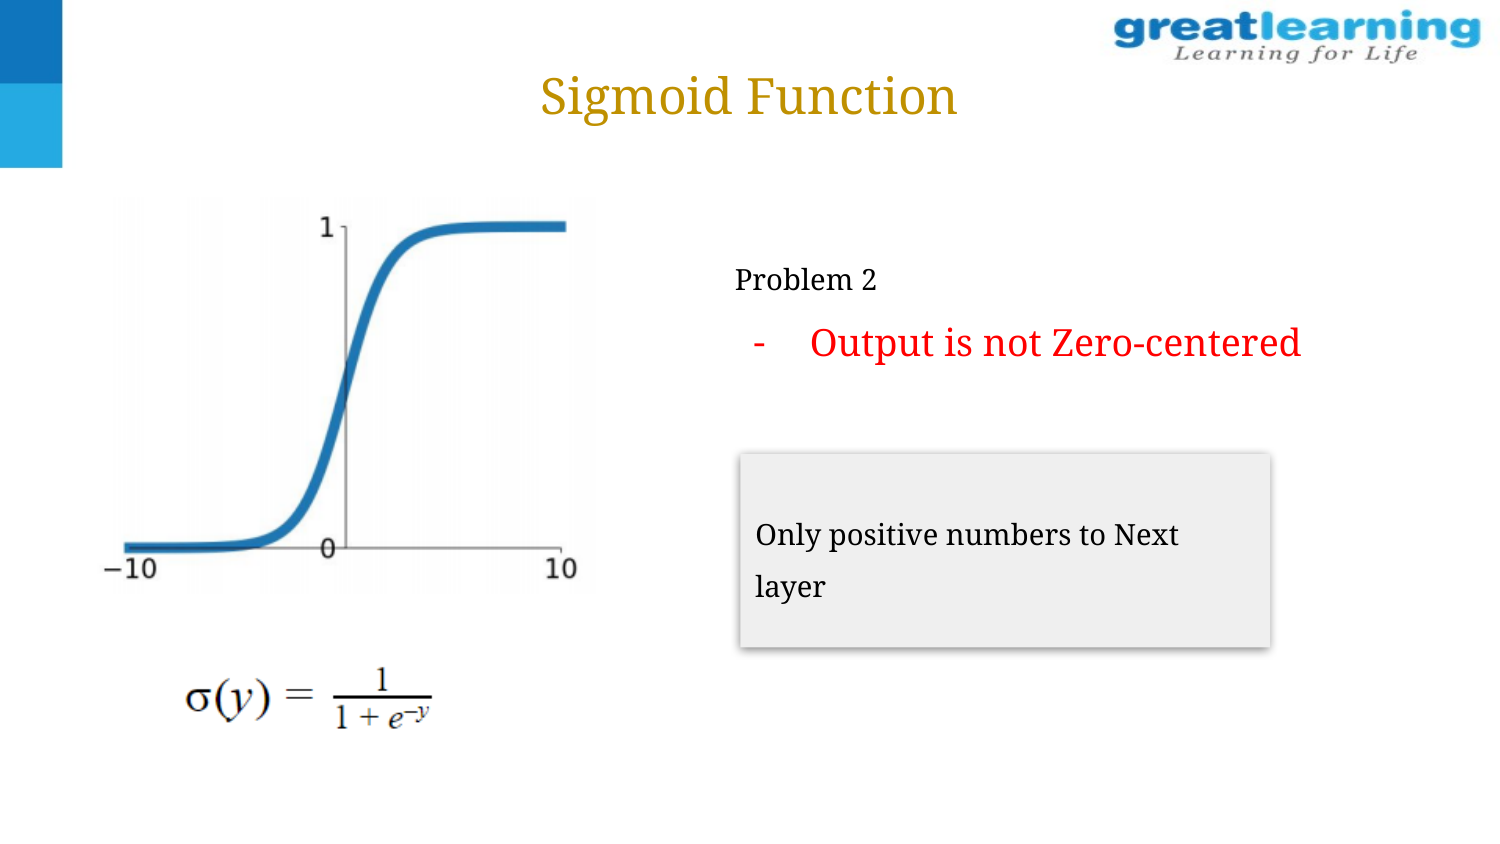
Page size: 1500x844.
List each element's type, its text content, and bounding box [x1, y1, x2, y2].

text_box Problem 2 Output is not Zero-centered [719, 228, 1429, 336]
picture [0, 0, 1500, 844]
text_box Only positive numbers to Next layer [740, 454, 1271, 648]
text_box Sigmoid Function [154, 59, 1346, 130]
